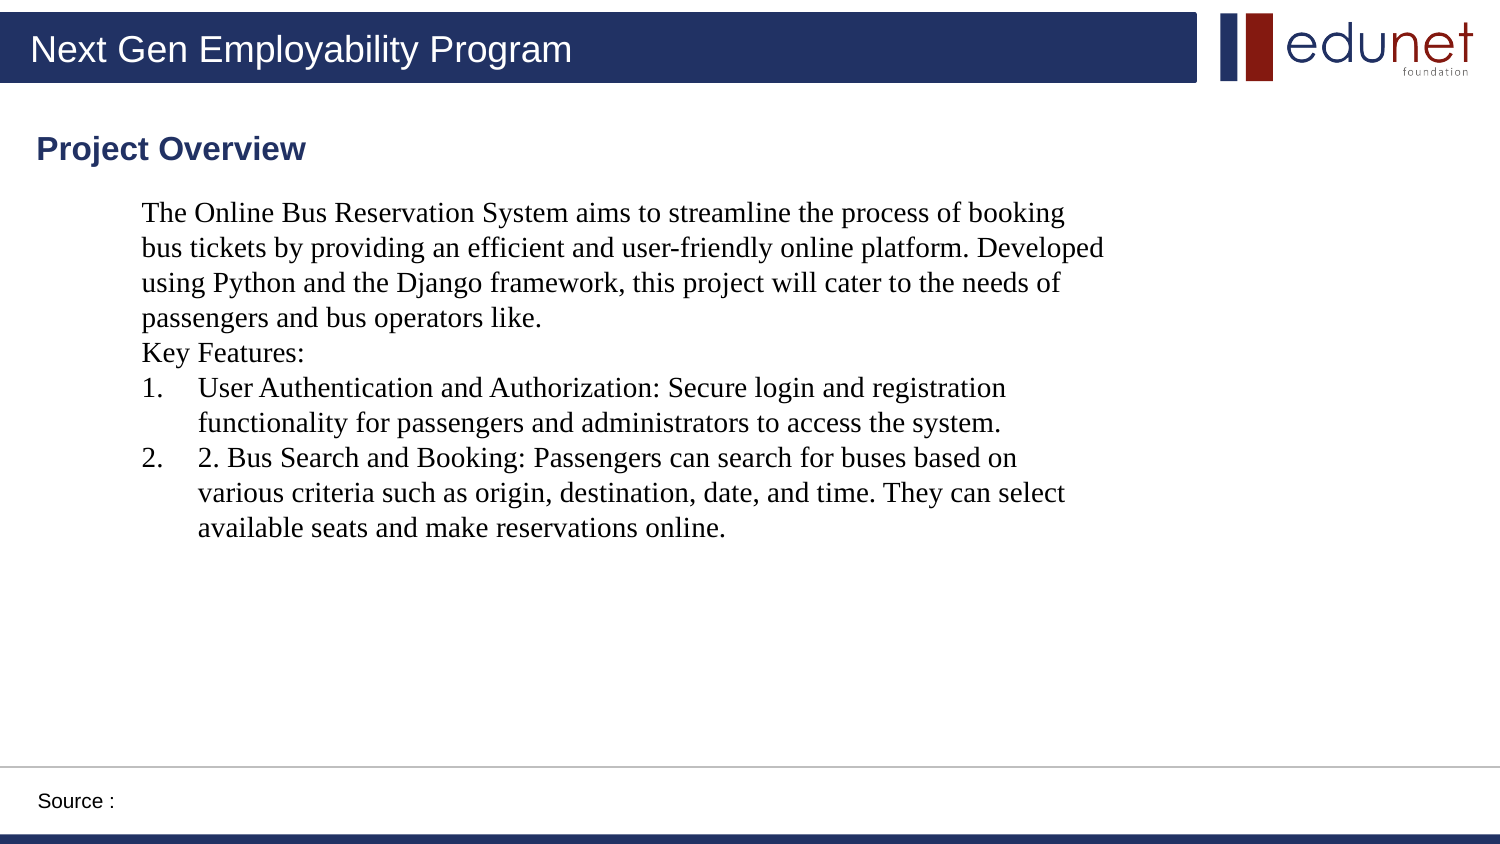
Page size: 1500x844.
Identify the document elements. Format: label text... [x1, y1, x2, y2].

title Project Overview [21, 111, 504, 165]
text_box Source : [22, 776, 139, 826]
text_box The Online Bus Reservation System aims to streamline the process of booking bus tickets by providing an efficient and user-friendly online platform. Developed using Python and the Django framework, this project will cater to the needs of passengers and bus operators like. Key Features: User Authentication and Authorization: Secure login and registration functionality for passengers and administrators to access the system. 2. Bus Search and Booking: Passengers can search for buses based on various criteria such as origin, destination, date, and time. They can select available seats and make reservations online. [126, 185, 1126, 551]
picture [1279, 14, 1482, 83]
